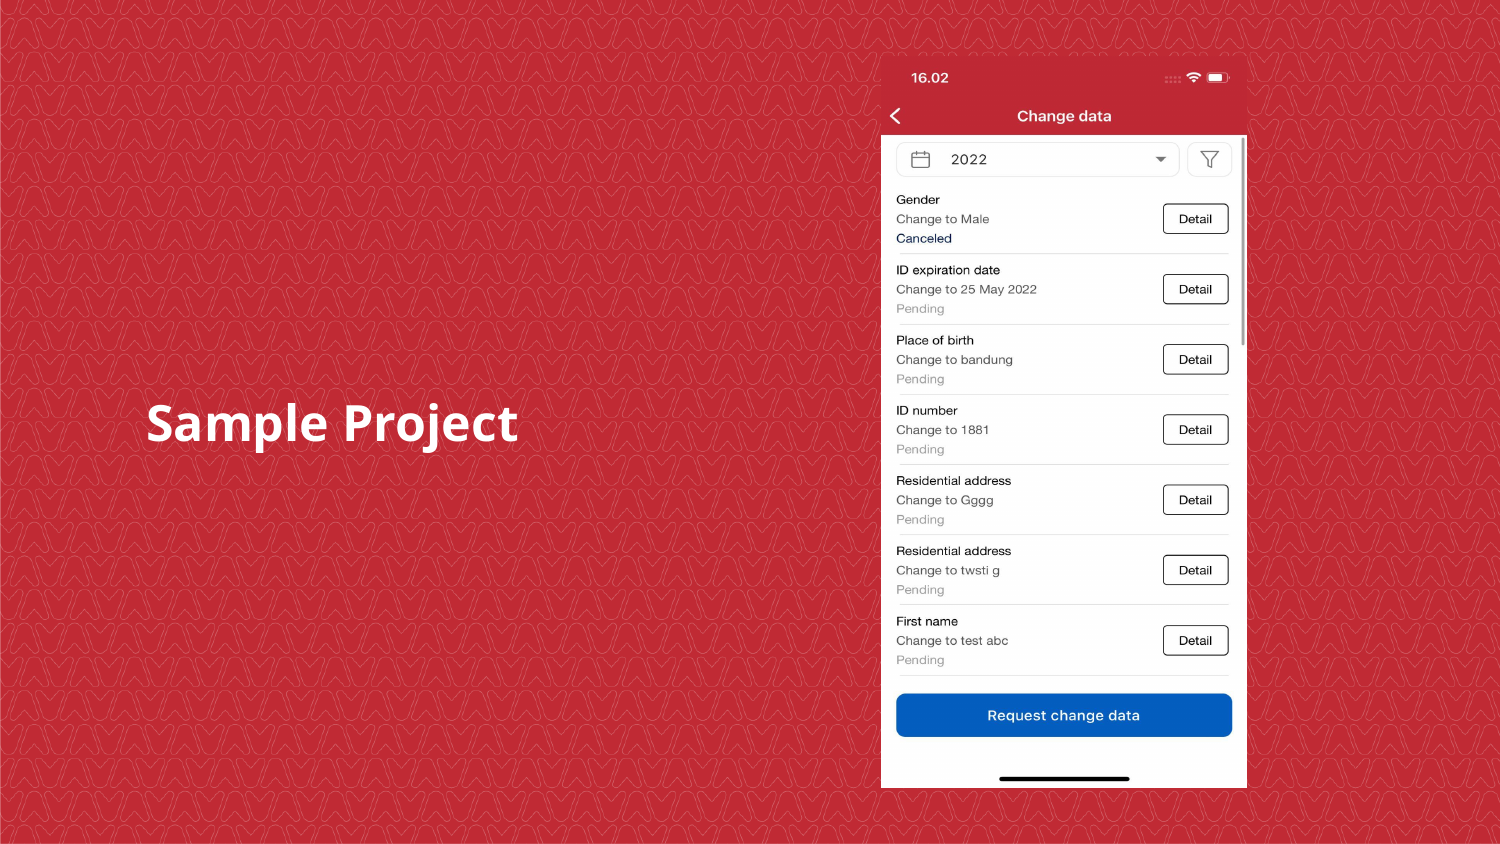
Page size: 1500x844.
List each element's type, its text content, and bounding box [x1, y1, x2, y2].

text_box Sample Project [131, 376, 594, 467]
picture [0, 0, 1500, 844]
